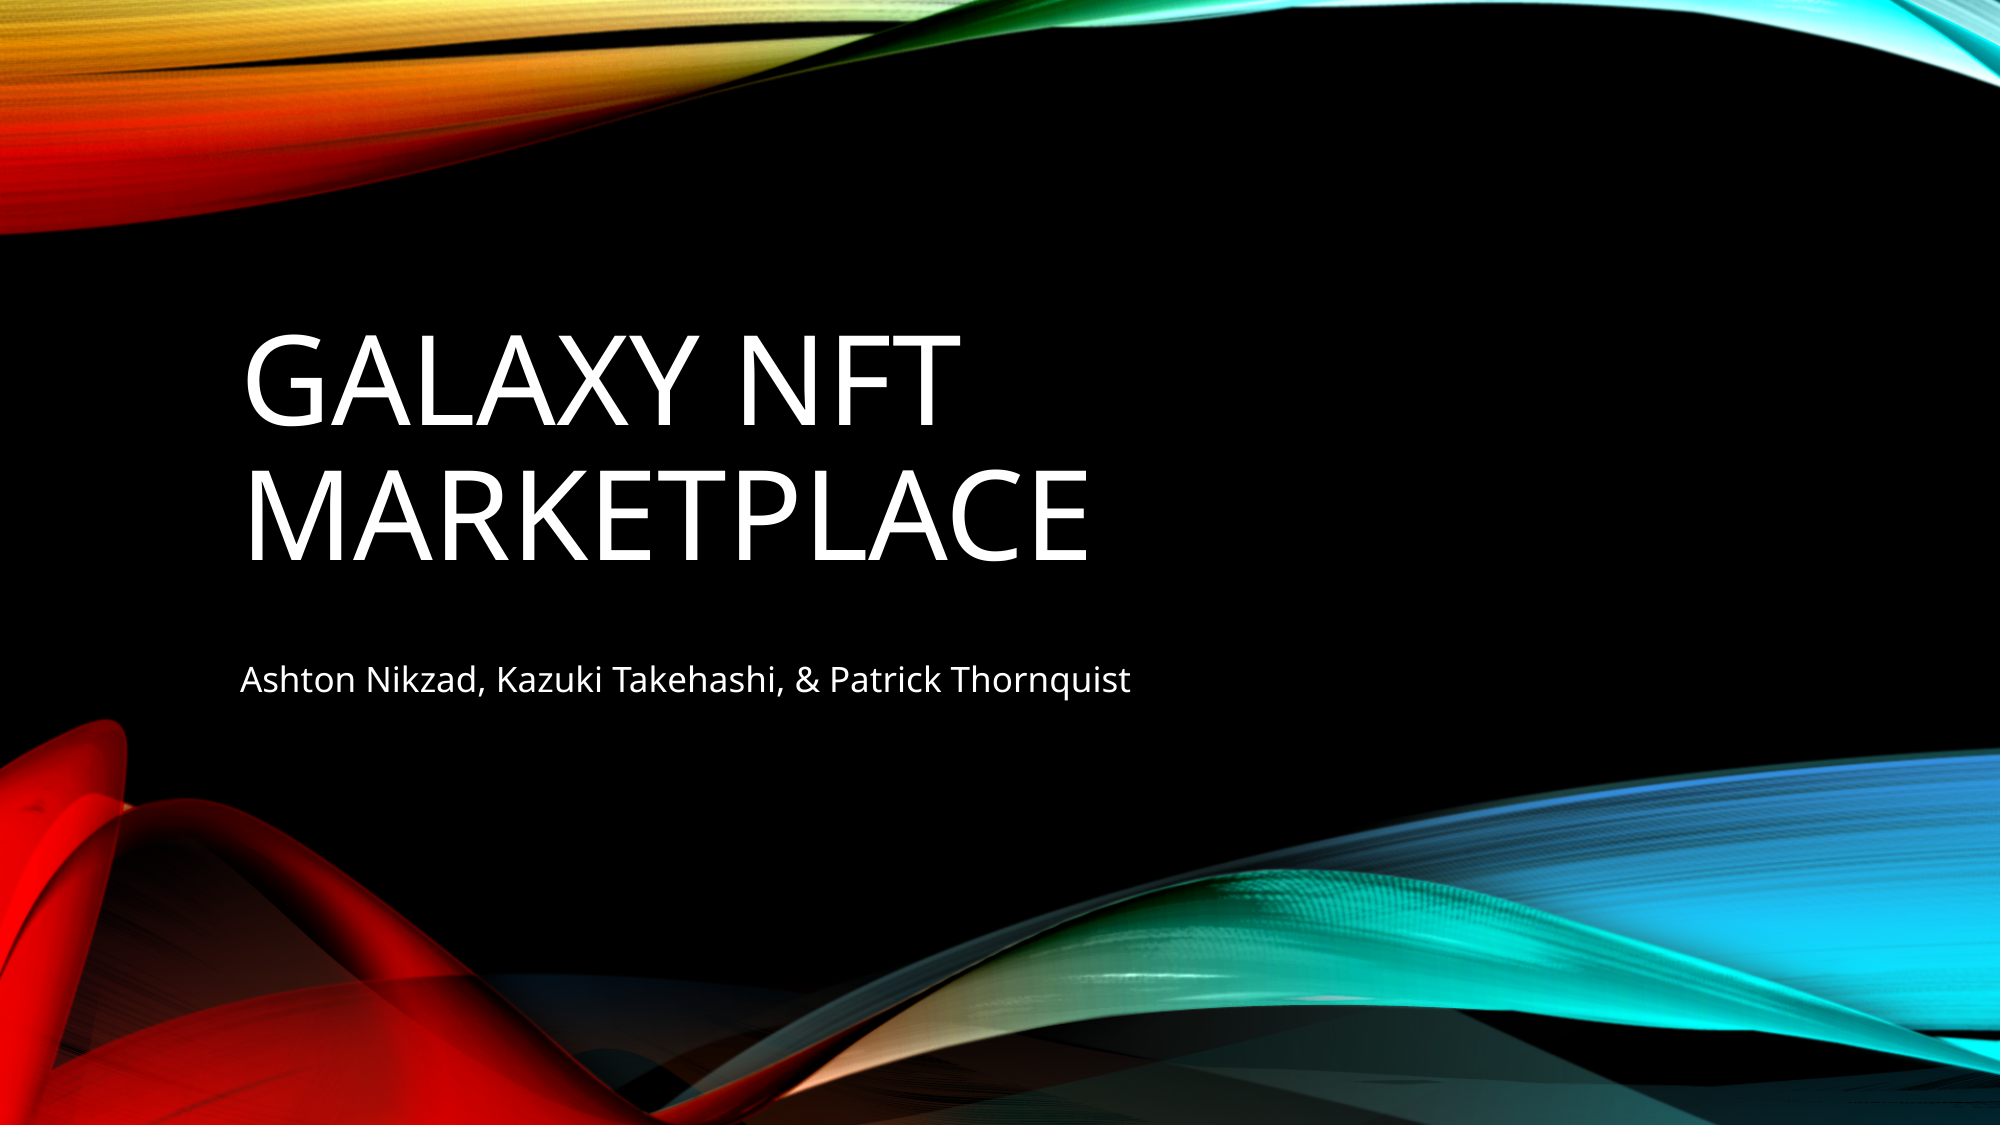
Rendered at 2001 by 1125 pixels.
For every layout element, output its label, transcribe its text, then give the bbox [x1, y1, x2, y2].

title Galaxy NFT Marketplace [225, 295, 1775, 595]
picture [0, 0, 2000, 237]
subtitle Ashton Nikzad, Kazuki Takehashi, & Patrick Thornquist [225, 595, 1775, 709]
picture [0, 717, 2000, 1125]
